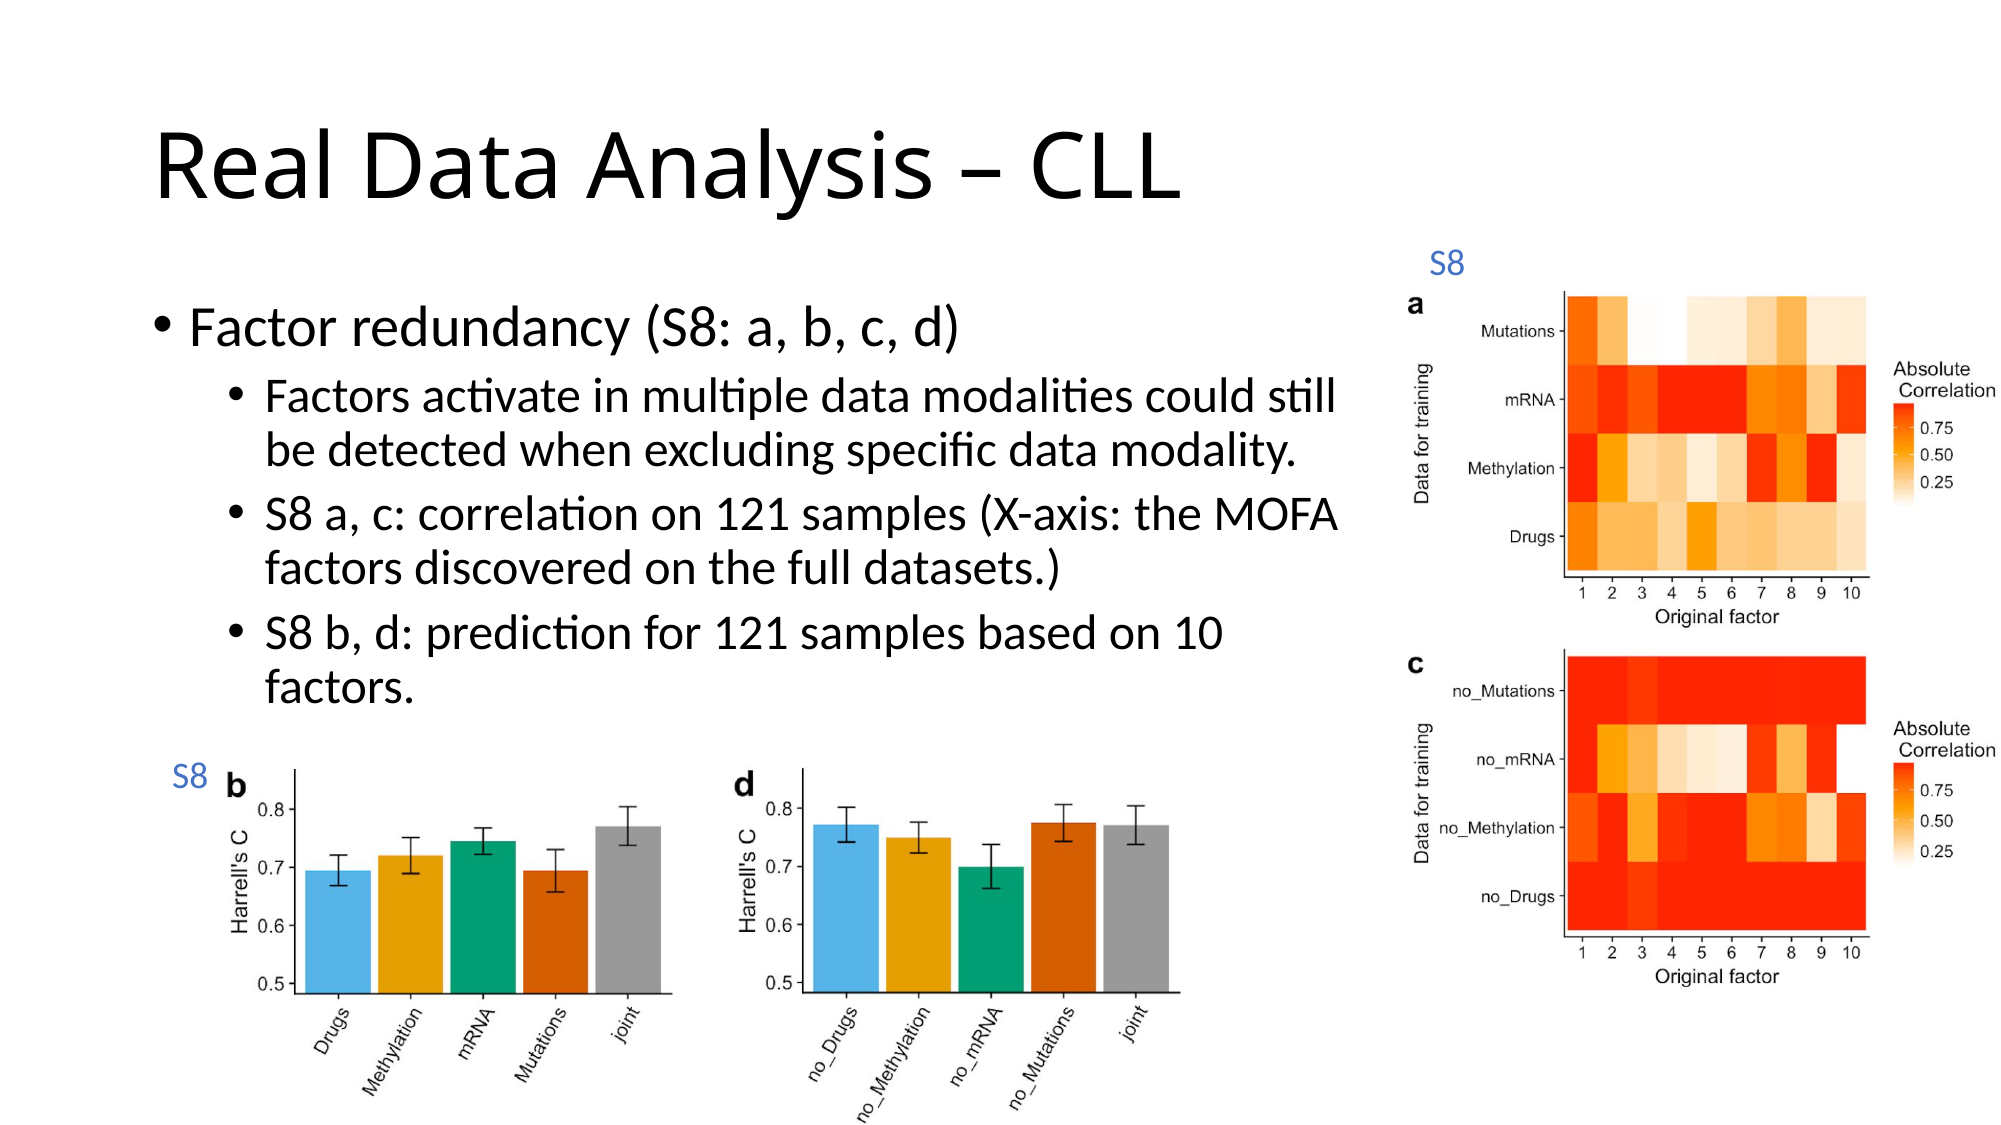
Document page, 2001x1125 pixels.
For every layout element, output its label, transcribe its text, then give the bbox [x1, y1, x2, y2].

picture [728, 763, 1192, 1125]
picture [220, 763, 684, 1106]
list Factor redundancy (S8: a, b, c, d) Factors activate in multiple data modalities could still be detected when excluding specific data modality. S8 a, c: correlation on 121 samples (X-axis: the MOFA factors discovered on the full datasets.) S8 b, d: prediction for 121 samples based on 10 factors. [137, 288, 1361, 1003]
title Real Data Analysis – CLL [137, 59, 1863, 278]
text_box S8 [1404, 230, 1491, 291]
picture [1404, 291, 2000, 990]
text_box S8 [147, 743, 233, 804]
